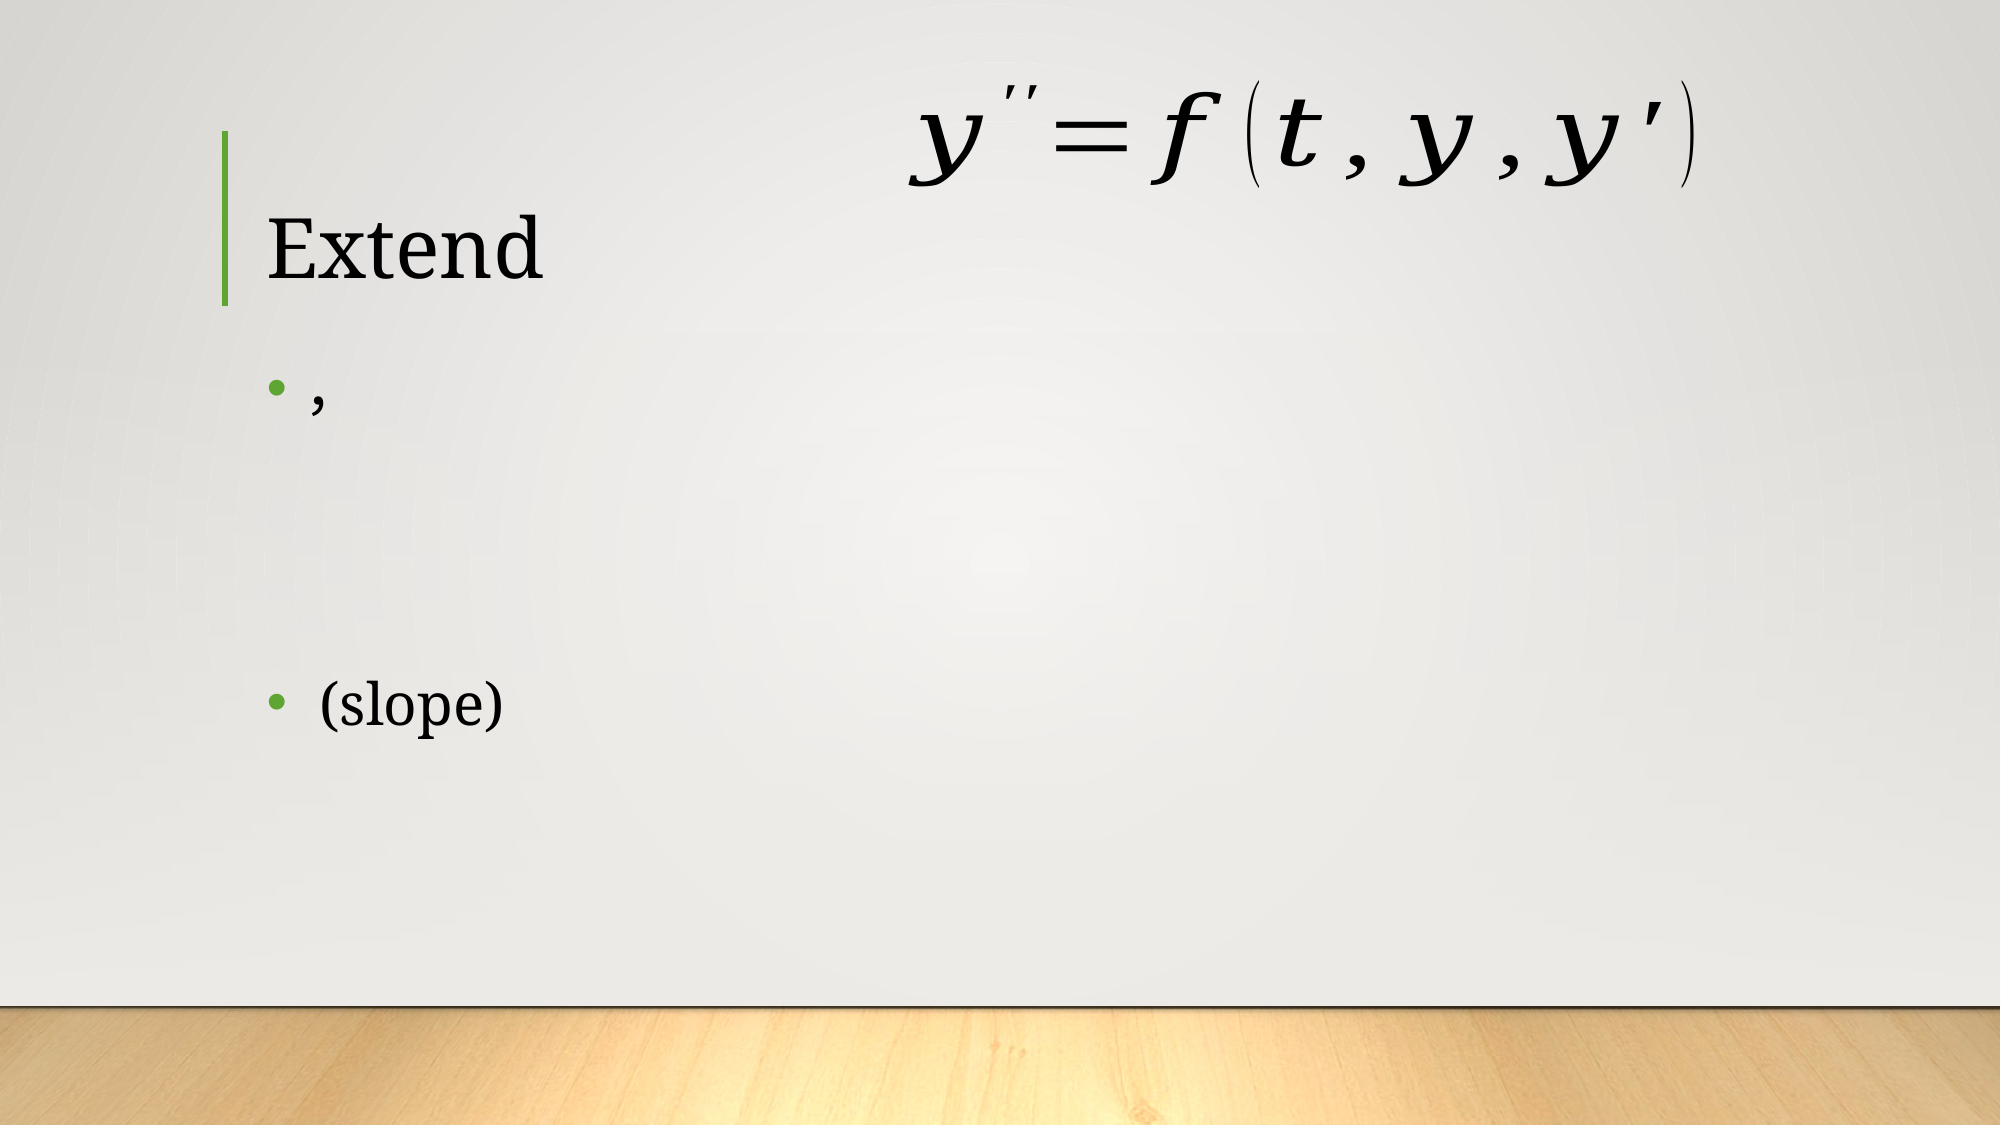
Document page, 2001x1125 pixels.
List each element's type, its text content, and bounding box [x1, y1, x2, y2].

picture [0, 1006, 2000, 1125]
title Extend [251, 131, 1814, 305]
